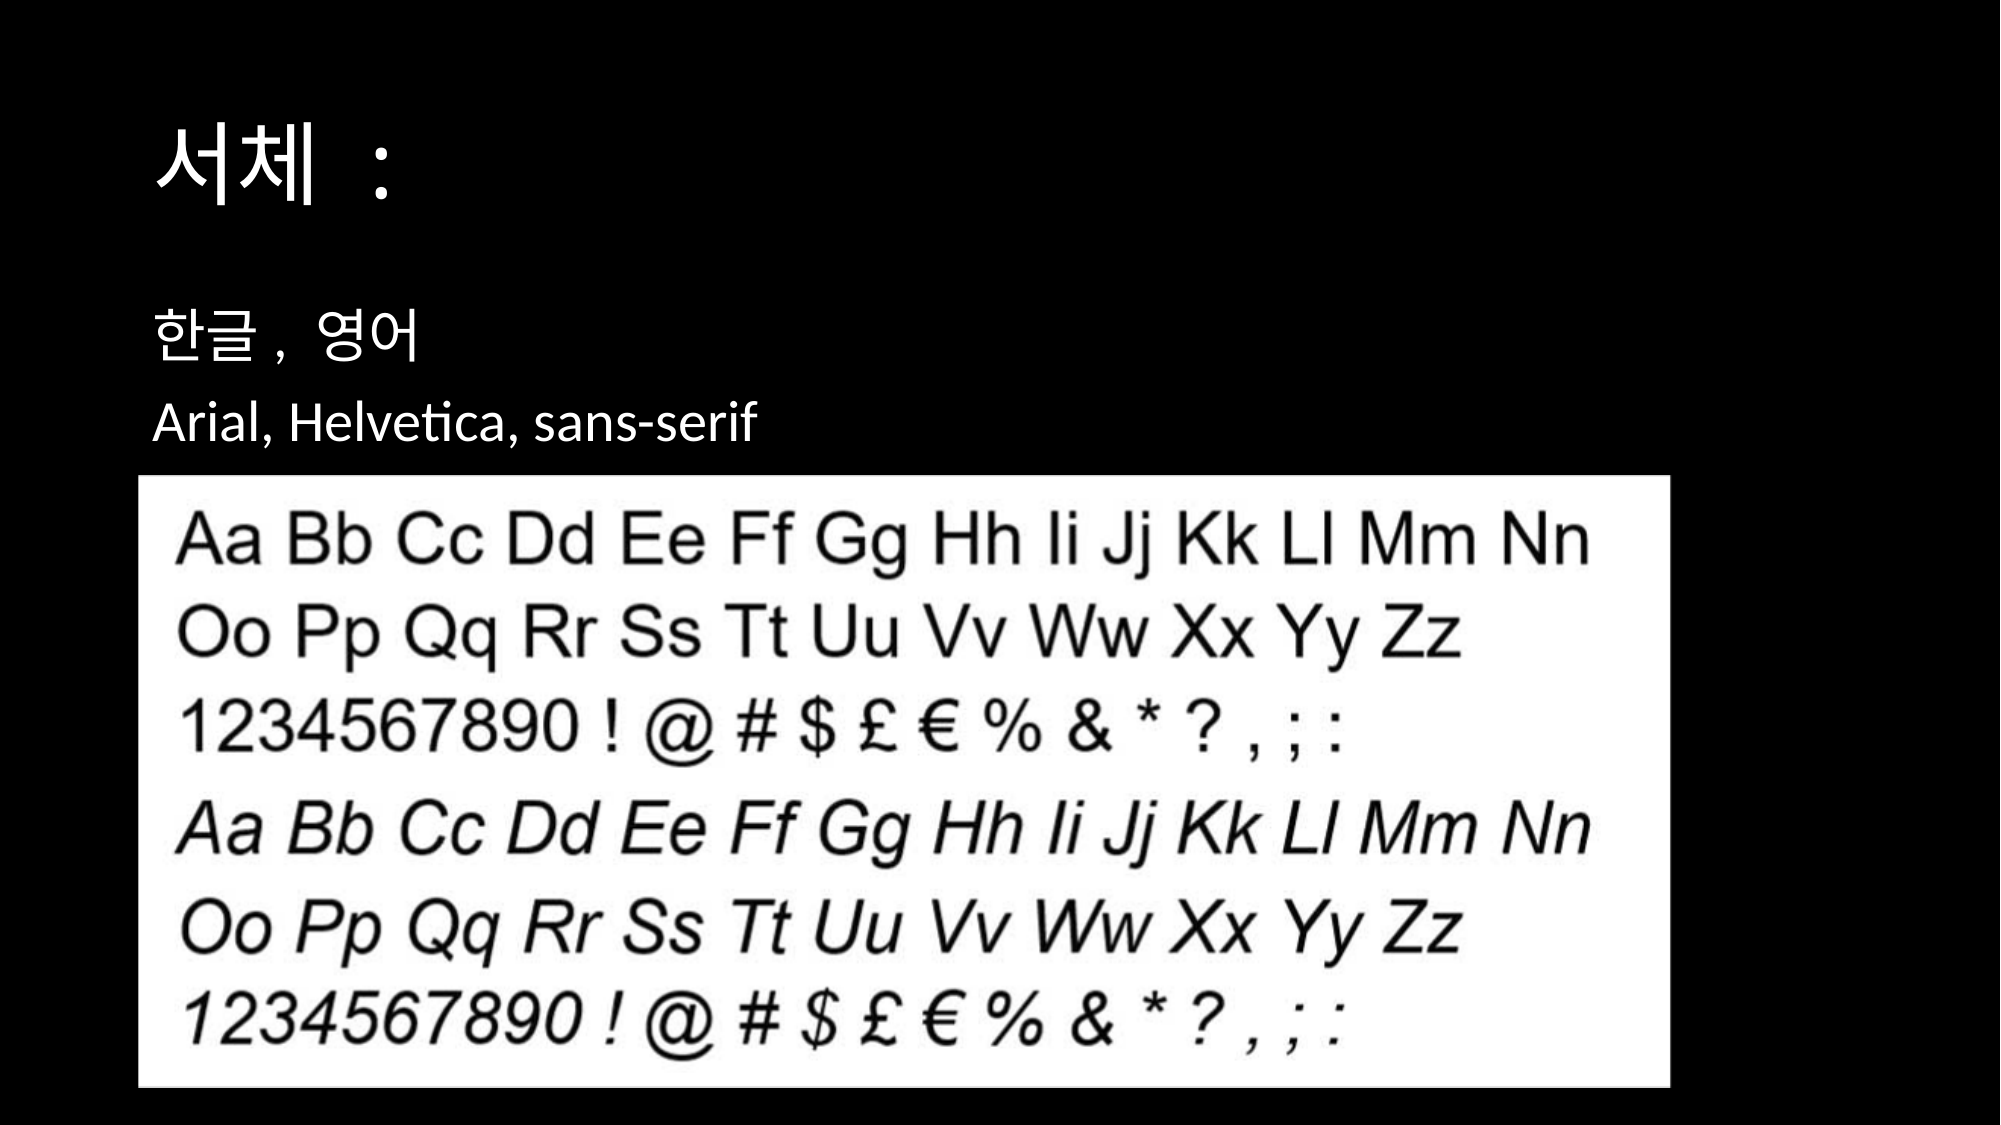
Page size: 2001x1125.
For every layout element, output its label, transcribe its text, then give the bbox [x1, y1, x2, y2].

title 서체 : [137, 59, 1863, 278]
list 한글, 영어 Arial, Helvetica, sans-serif [137, 299, 1863, 1014]
picture [137, 475, 1672, 1088]
